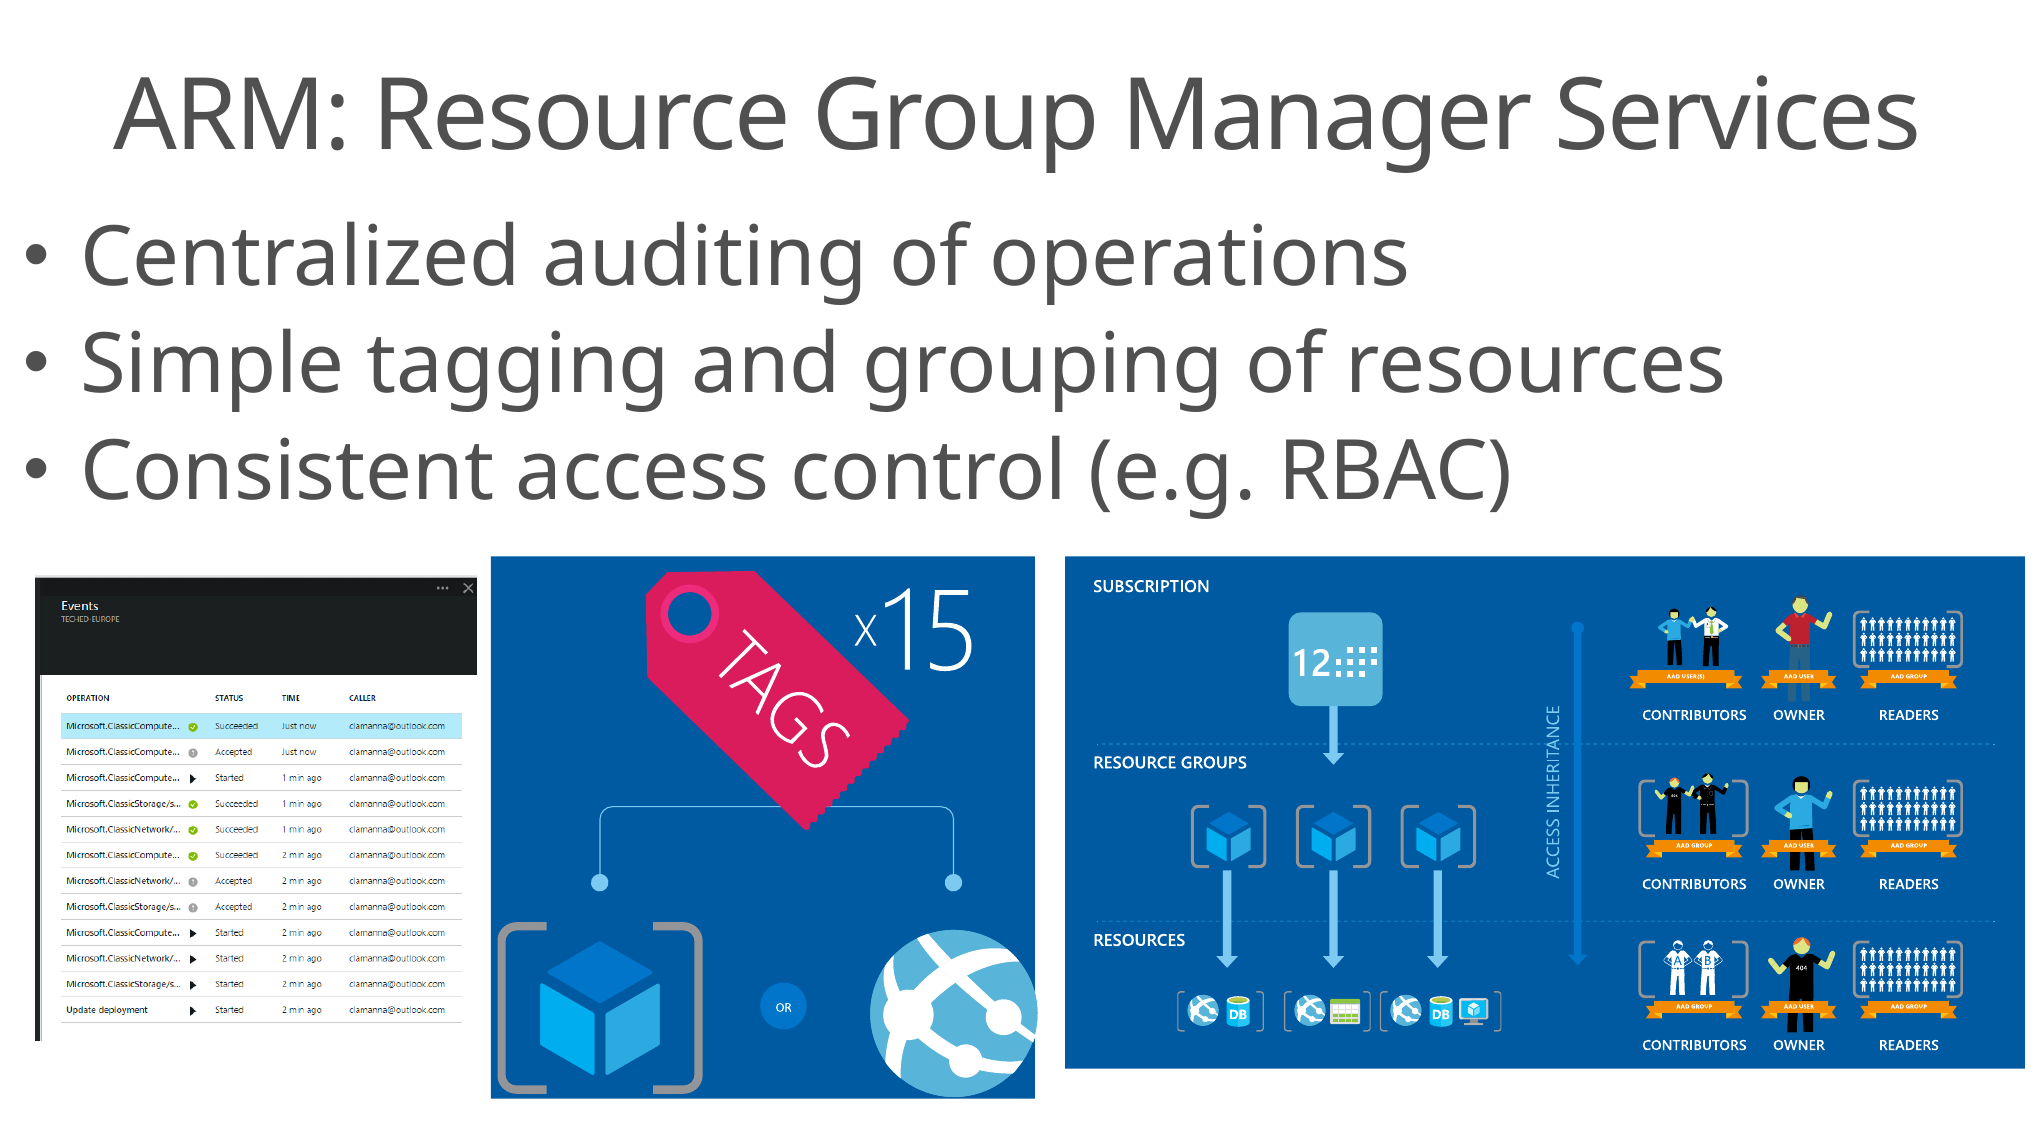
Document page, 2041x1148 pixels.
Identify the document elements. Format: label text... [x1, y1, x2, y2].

text_box [1064, 556, 2026, 1069]
list Centralized auditing of operations Simple tagging and grouping of resources Consistent access control (e.g. RBAC) [0, 198, 1950, 532]
text_box [490, 556, 1036, 1099]
picture [1093, 579, 1995, 1051]
picture [35, 575, 477, 1041]
title ARM: Resource Group Manager Services [89, 48, 2041, 199]
picture [497, 570, 1039, 1098]
